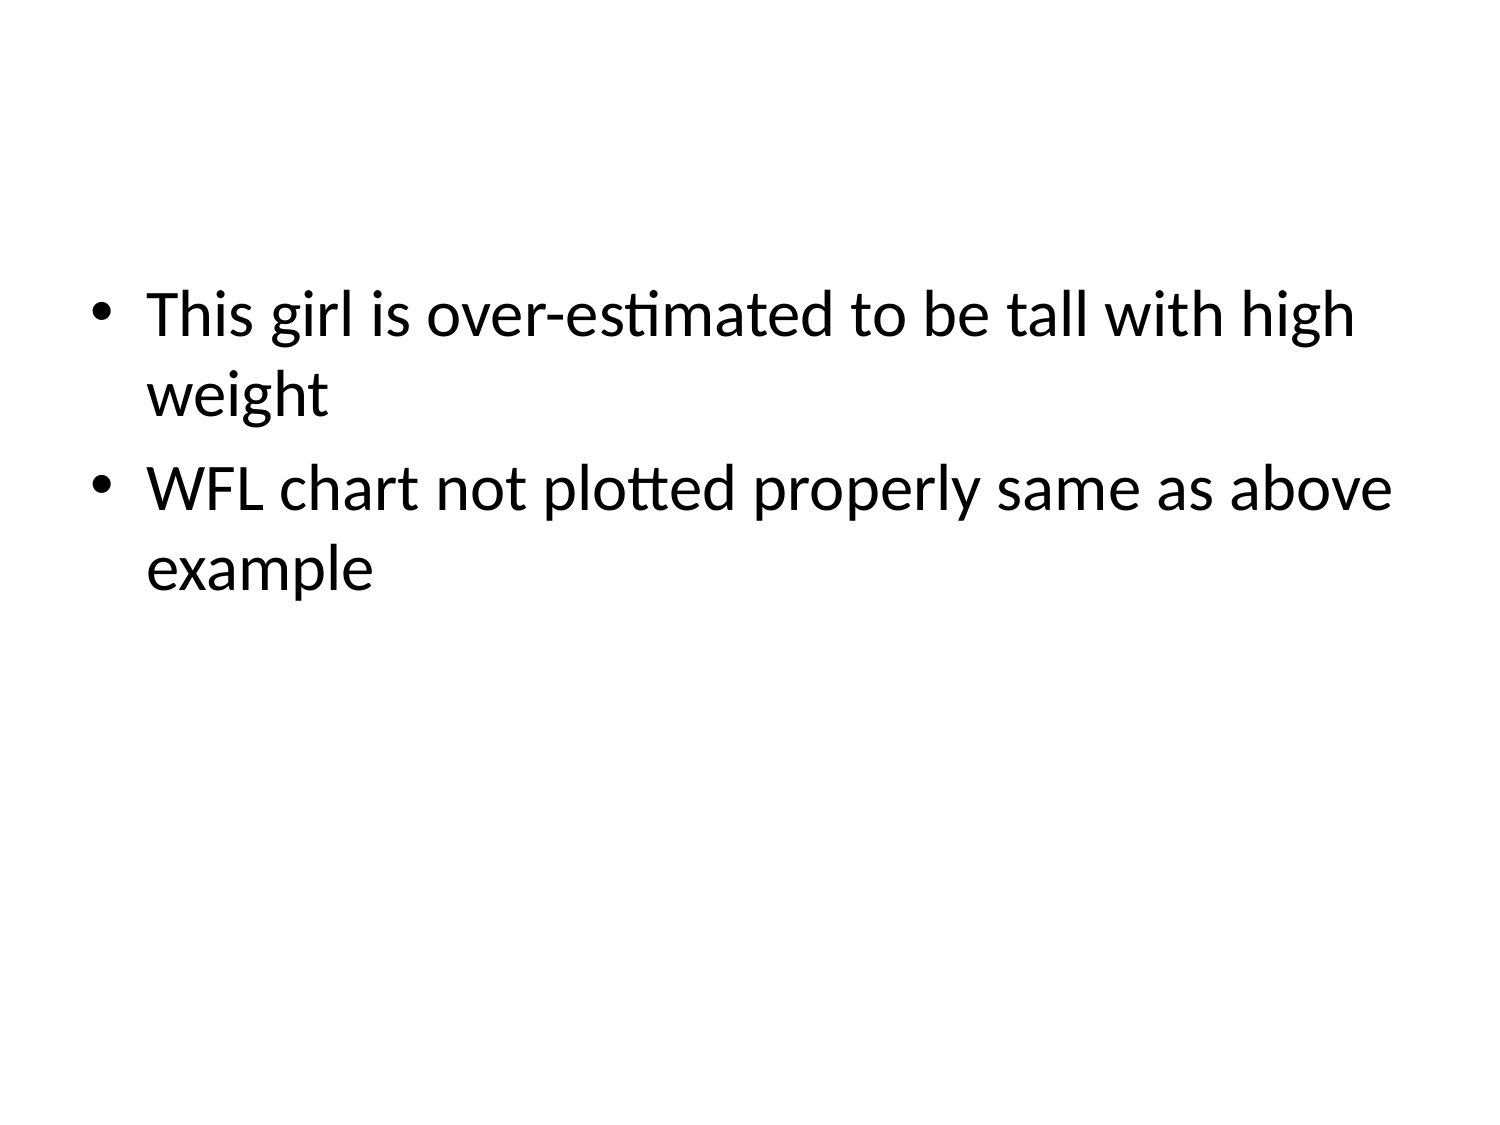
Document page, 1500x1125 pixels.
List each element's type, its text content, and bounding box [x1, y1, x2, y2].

list This girl is over-estimated to be tall with high weight WFL chart not plotted properly same as above example [75, 262, 1425, 1005]
